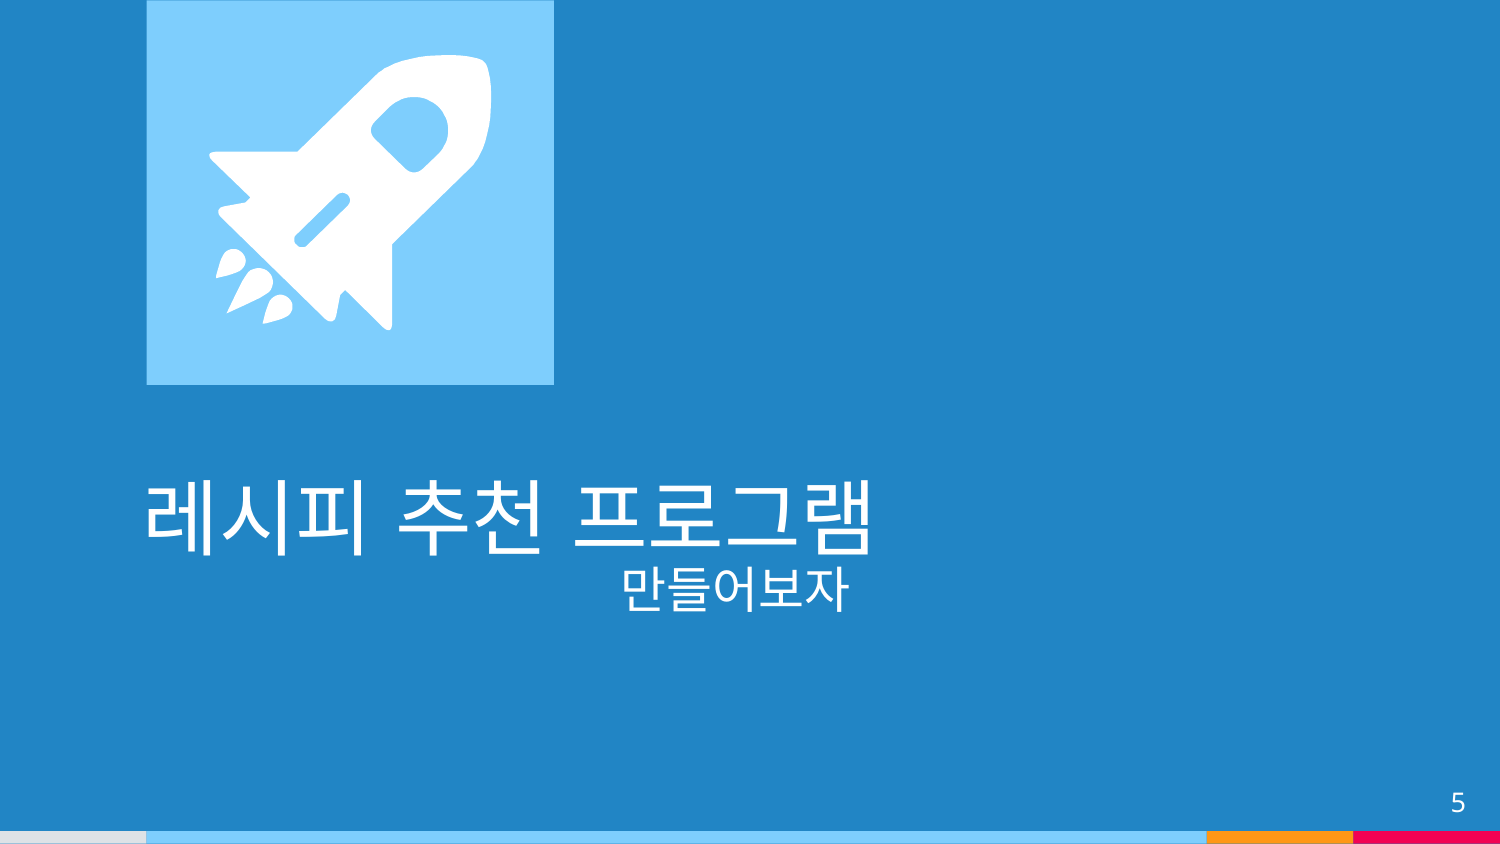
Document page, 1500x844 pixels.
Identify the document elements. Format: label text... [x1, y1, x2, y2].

title 레시피 추천 프로그램 [127, 391, 1215, 582]
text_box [209, 54, 492, 331]
subtitle 만들어보자 [605, 543, 941, 672]
slide_number 5 [1391, 770, 1482, 822]
text_box [146, 0, 554, 385]
